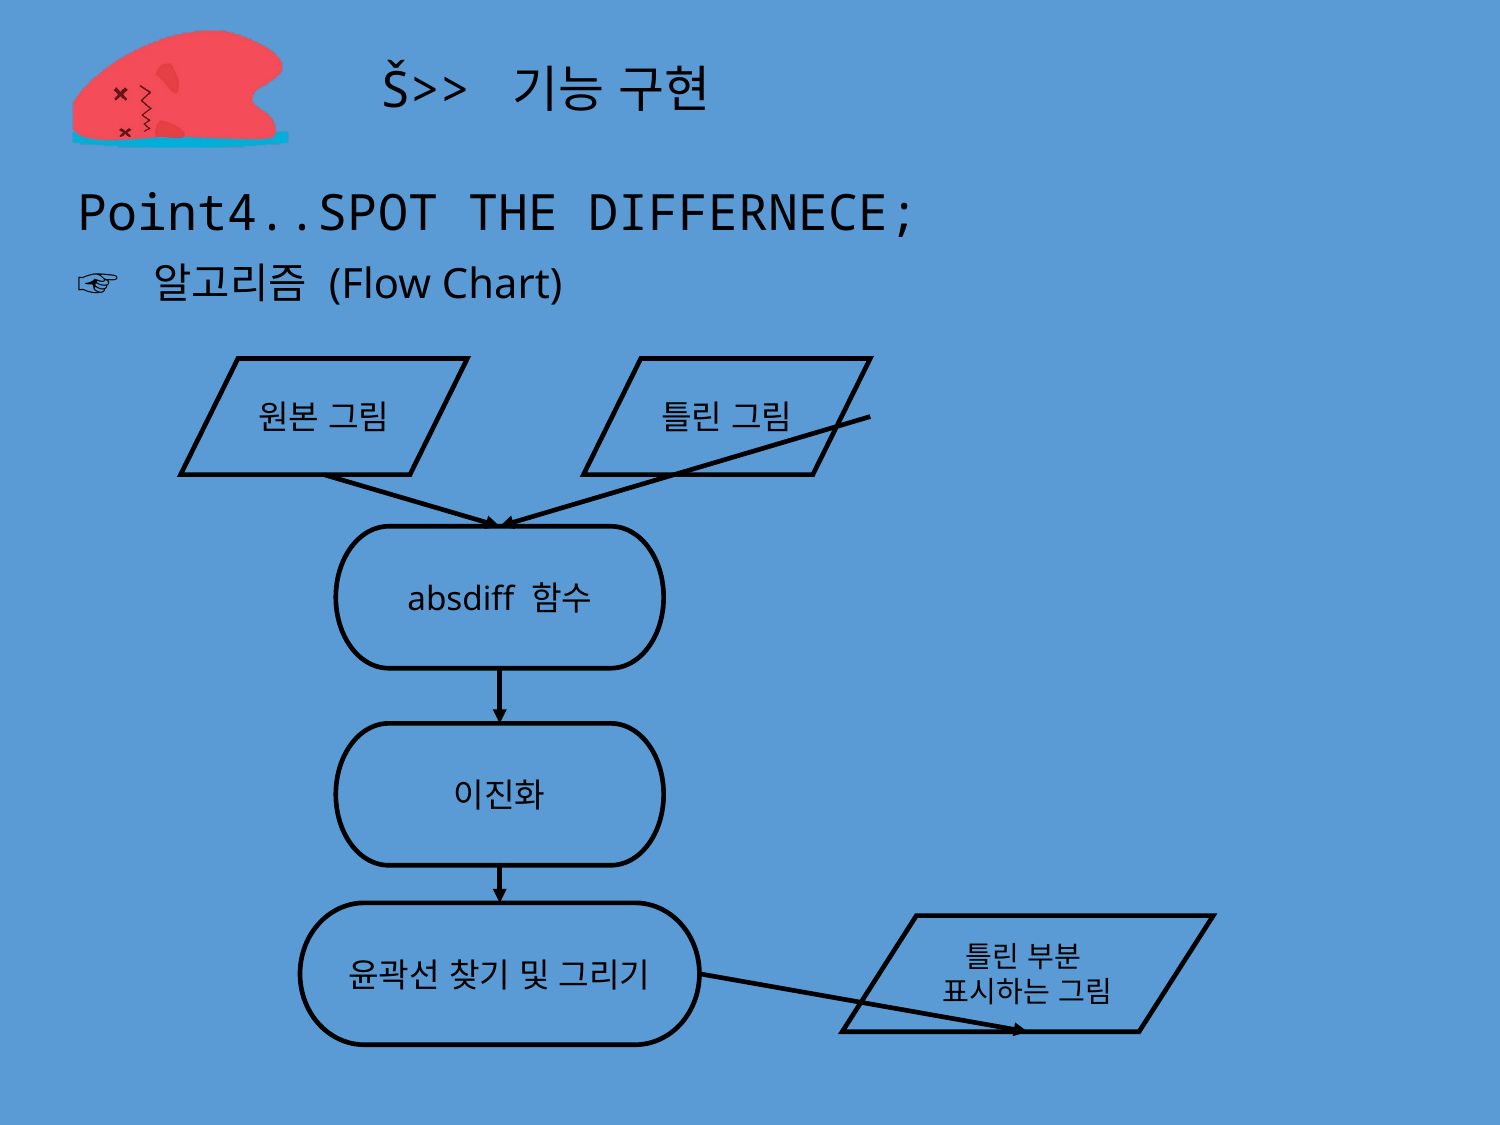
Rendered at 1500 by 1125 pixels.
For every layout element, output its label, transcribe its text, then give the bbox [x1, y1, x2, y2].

text_box 틀린 부분 표시하는 그림 [861, 914, 1216, 1033]
text_box ☞ 알고리즘 (Flow Chart) [63, 249, 1481, 315]
text_box Point4..SPOT THE DIFFERNECE; [63, 173, 1481, 249]
text_box 윤곽선 찾기 및 그리기 [298, 901, 701, 1046]
text_box 원본 그림 [178, 357, 470, 476]
text_box 틀린 부분 표시하는 그림 [840, 1005, 1013, 1033]
picture [46, 8, 315, 189]
text_box 이진화 [334, 722, 665, 867]
text_box 틀린 그림 [688, 430, 837, 476]
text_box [323, 474, 499, 527]
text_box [499, 474, 699, 527]
text_box 틀린 그림 [582, 357, 872, 474]
text_box absdiff 함수 [334, 527, 665, 670]
text_box Š>> 기능 구현 [365, 49, 726, 125]
